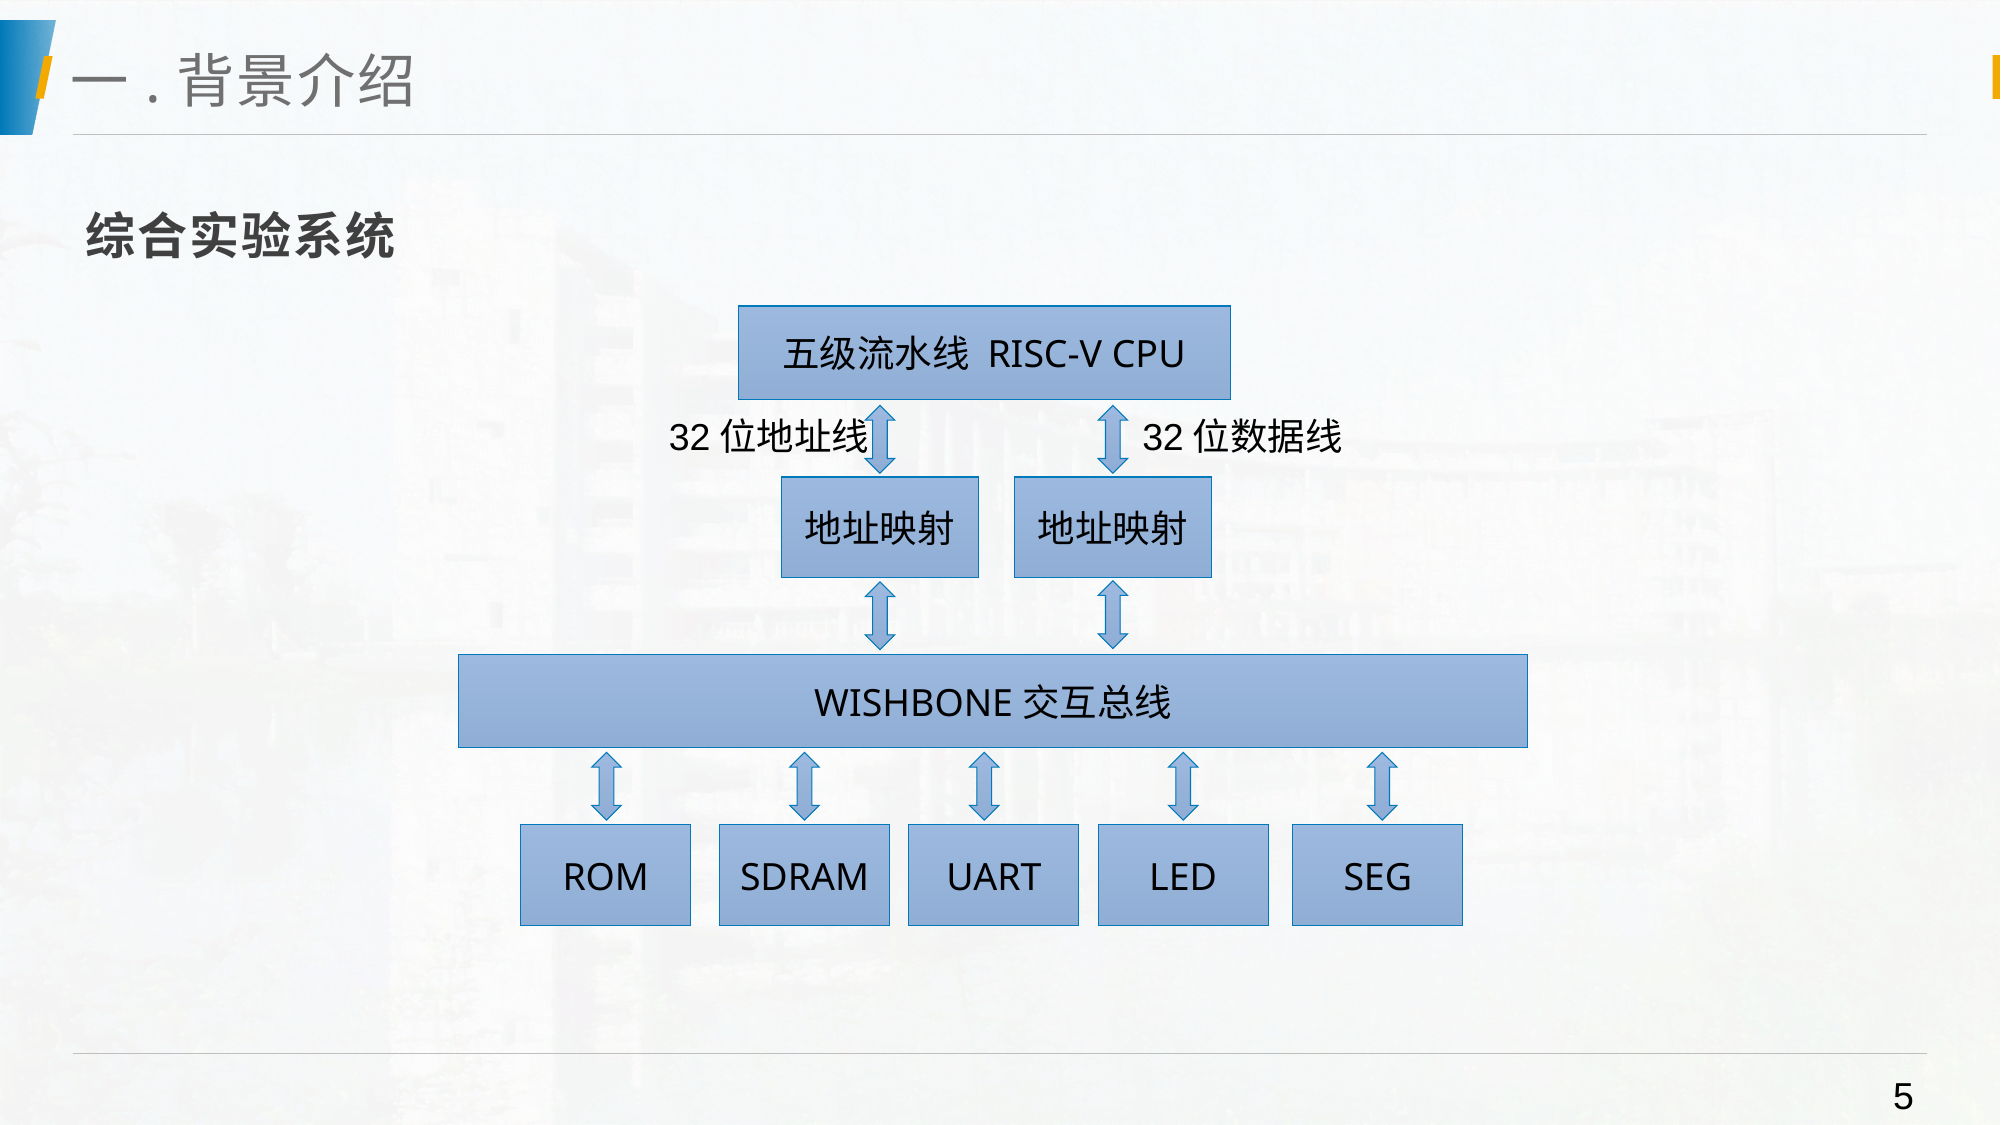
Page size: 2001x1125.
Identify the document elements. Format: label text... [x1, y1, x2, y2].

text_box [863, 581, 896, 651]
text_box [788, 751, 821, 821]
text_box LED [1098, 824, 1269, 926]
text_box [1096, 579, 1129, 650]
text_box 综合实验系统 [56, 181, 809, 270]
text_box SEG [1292, 824, 1463, 926]
text_box 32位数据线 [1127, 405, 1369, 466]
text_box 地址映射 [1014, 476, 1212, 578]
picture [0, 0, 2000, 1125]
text_box 32位地址线 [654, 405, 895, 466]
text_box ROM [520, 824, 691, 926]
text_box [590, 751, 623, 821]
text_box [1366, 751, 1399, 821]
text_box UART [908, 824, 1079, 926]
text_box 五级流水线 RISC-V CPU [738, 305, 1231, 400]
text_box SDRAM [719, 824, 890, 926]
text_box [1096, 404, 1129, 474]
text_box [968, 751, 1001, 821]
text_box 5 [1878, 1064, 1929, 1125]
text_box [1167, 751, 1200, 821]
text_box WISHBONE交互总线 [458, 654, 1528, 748]
title 一.背景介绍 [56, 37, 1595, 120]
text_box [871, 466, 888, 474]
text_box 地址映射 [781, 476, 979, 578]
